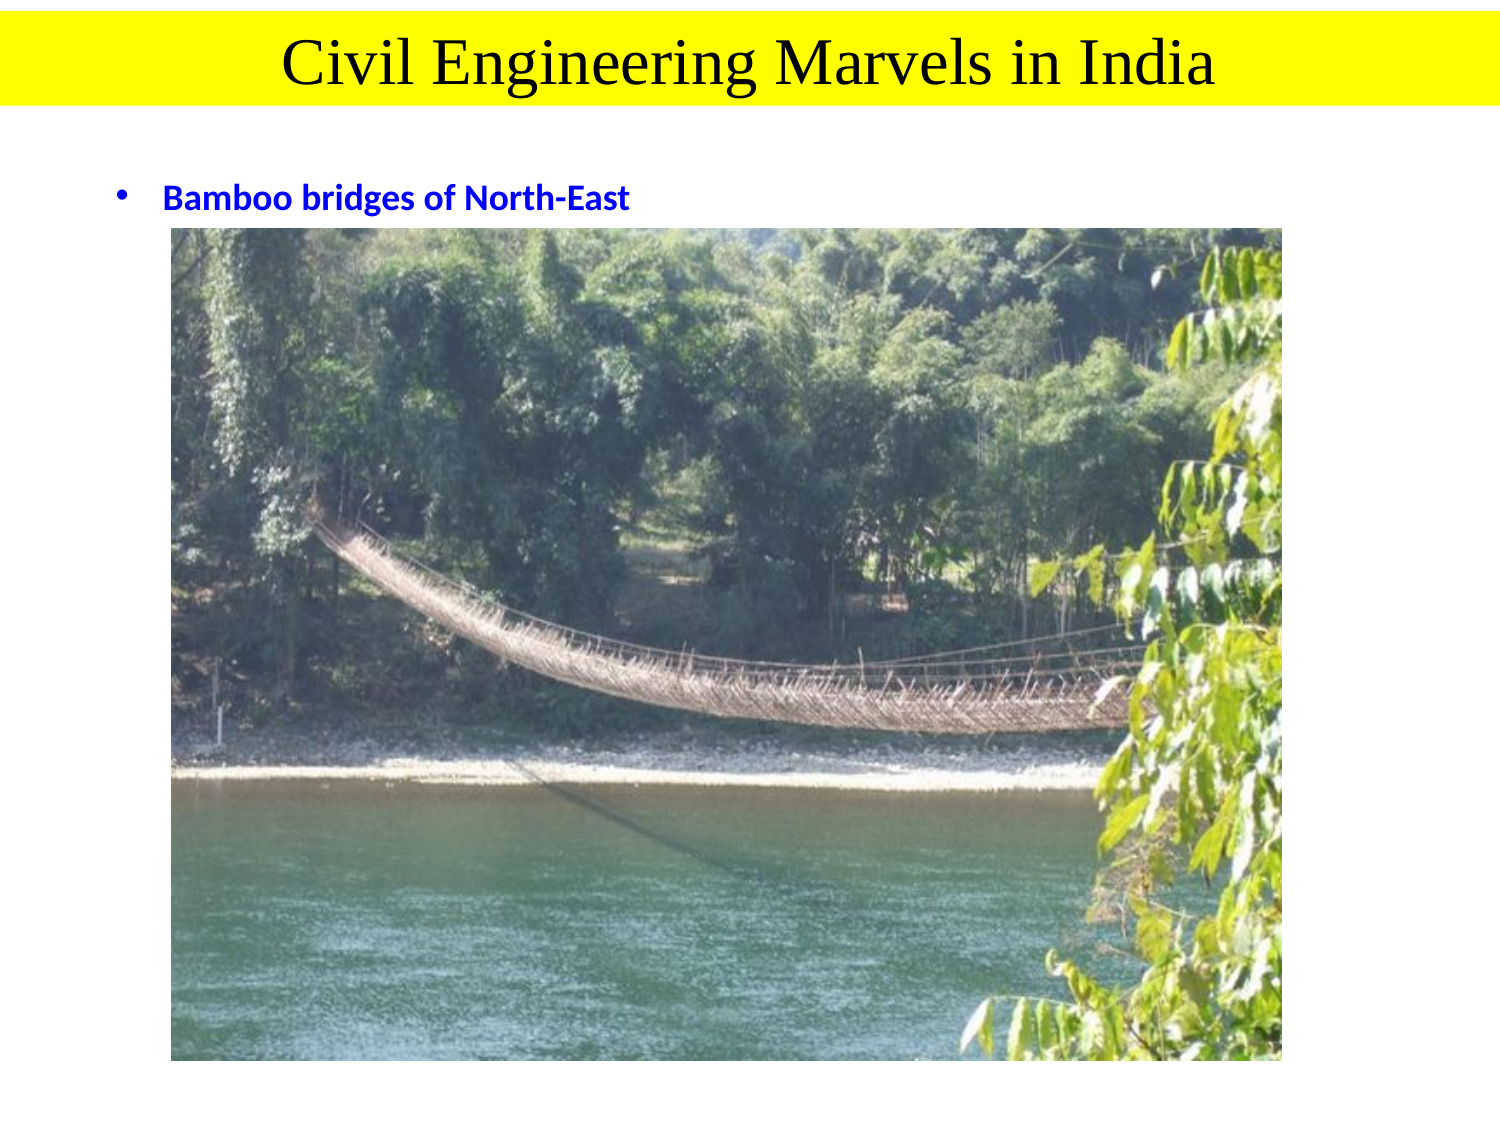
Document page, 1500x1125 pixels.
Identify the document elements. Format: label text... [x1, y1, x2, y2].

text_box Bamboo bridges of North-East [100, 165, 1473, 225]
text_box Civil Engineering Marvels in India [0, 10, 1500, 106]
picture [170, 227, 1282, 1062]
